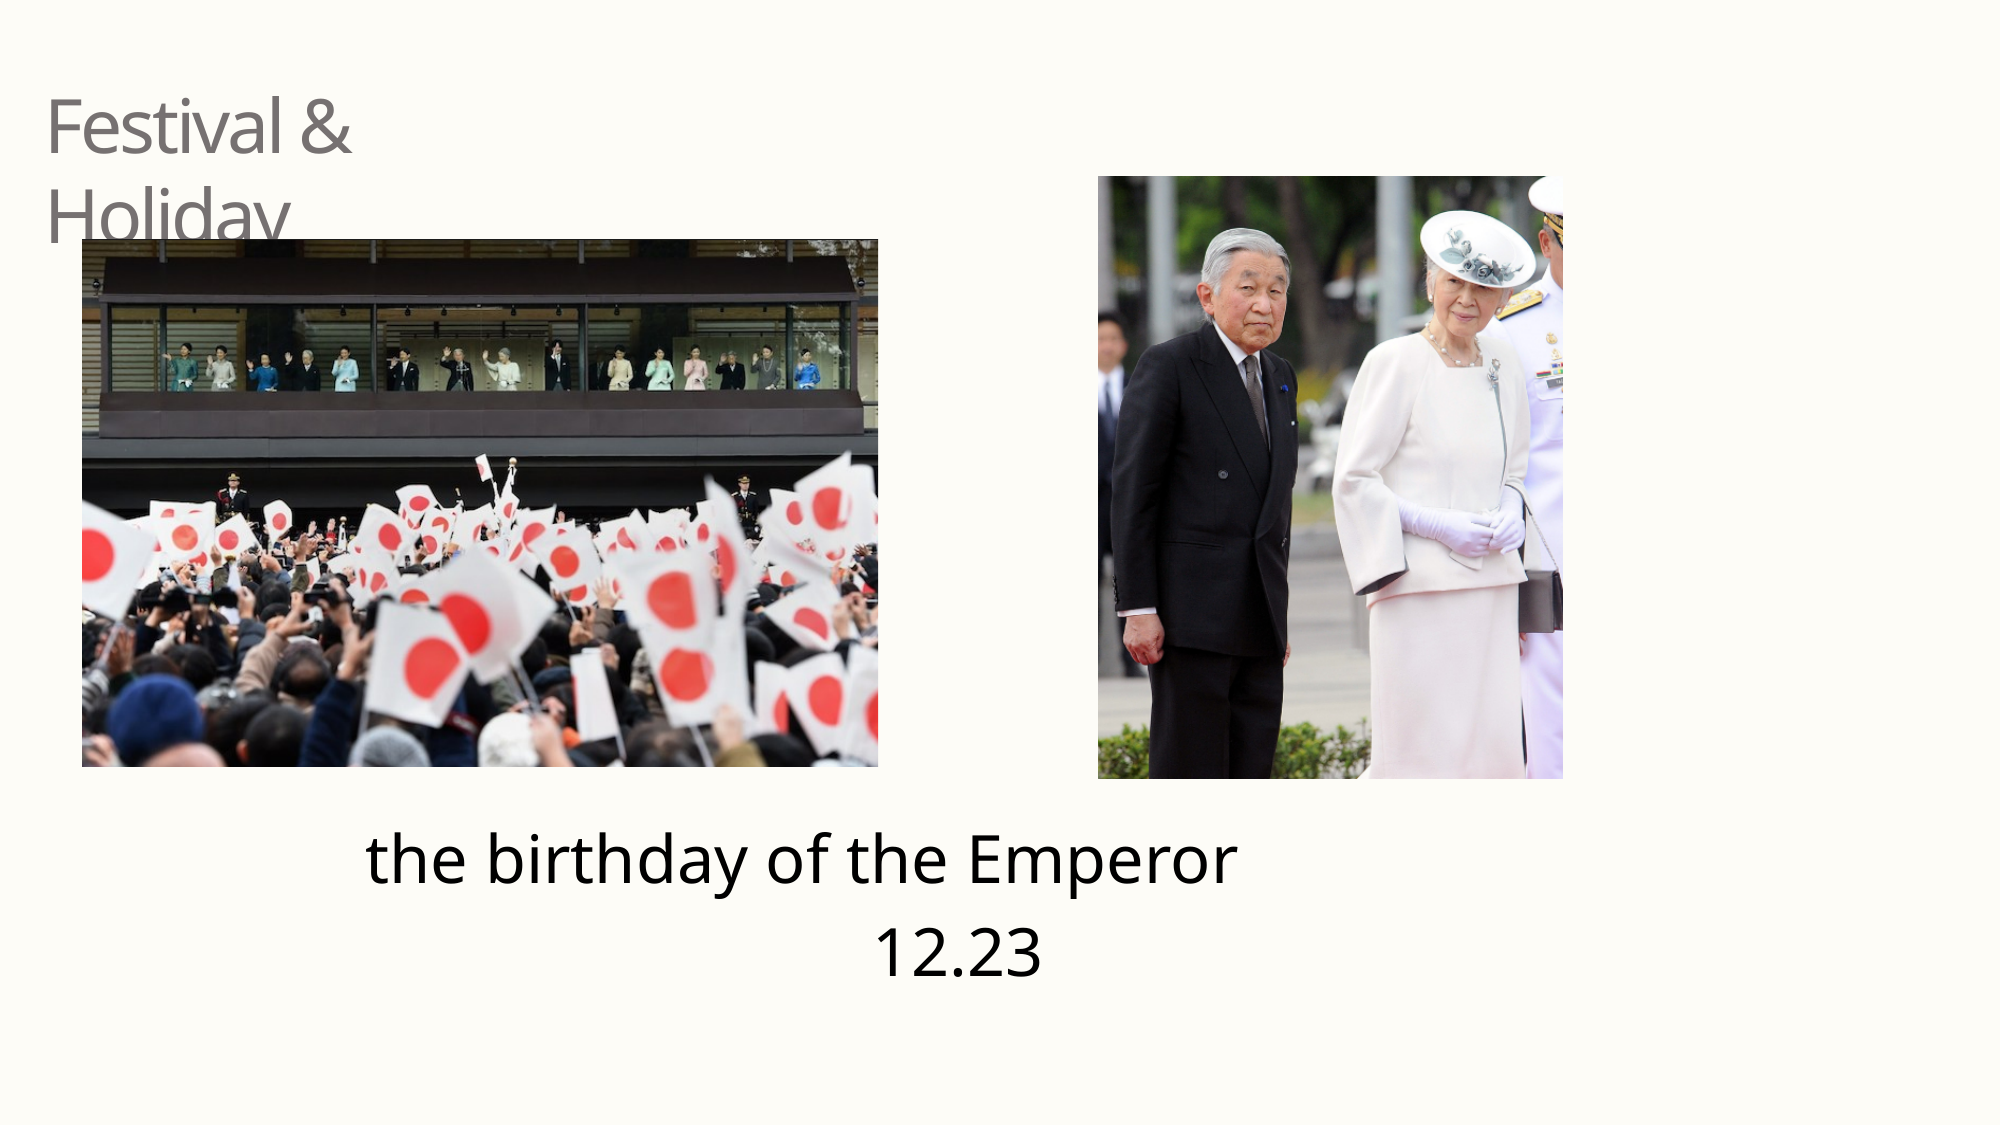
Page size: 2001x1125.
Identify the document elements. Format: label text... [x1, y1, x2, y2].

text_box Festival & Holiday [30, 70, 530, 266]
picture [82, 239, 879, 767]
picture [1098, 176, 1563, 780]
subtitle the birthday of the Emperor 12.23 [30, 818, 1656, 1023]
